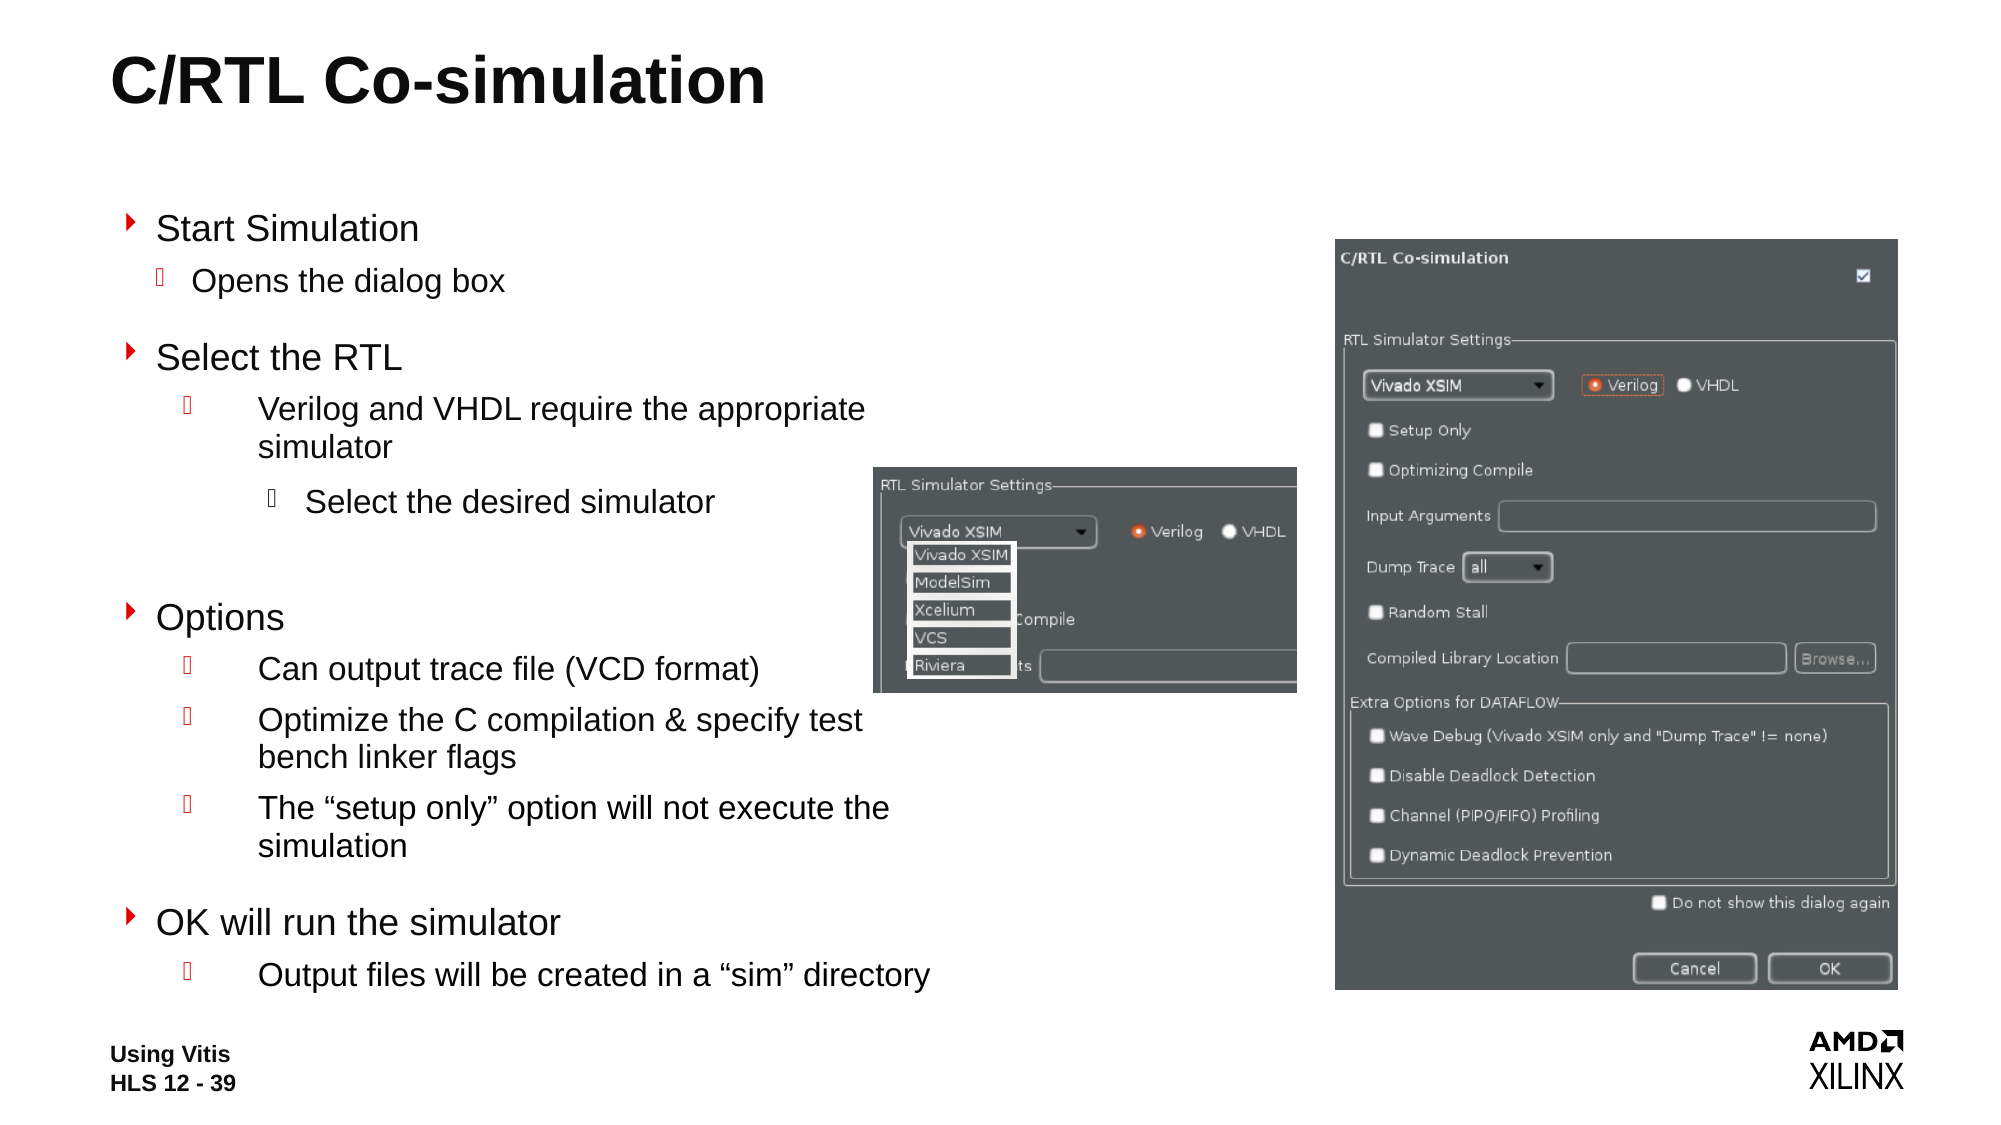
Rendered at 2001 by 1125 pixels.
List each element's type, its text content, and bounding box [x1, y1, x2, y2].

picture [1809, 1030, 1904, 1089]
picture [1335, 239, 1898, 990]
title C/RTL Co-simulation [95, 38, 1905, 199]
list Start Simulation Opens the dialog box Select the RTL Verilog and VHDL require the appropriate simulator Select the desired simulator Options Can output trace file (VCD format) Optimize the C compilation & specify test bench linker flags The “setup only” option will not execute the simulation OK will run the simulator Output files will be created in a “sim” directory [102, 196, 953, 990]
slide_number Using Vitis HLS 12 - 39 [95, 1037, 255, 1098]
picture [873, 467, 1297, 693]
